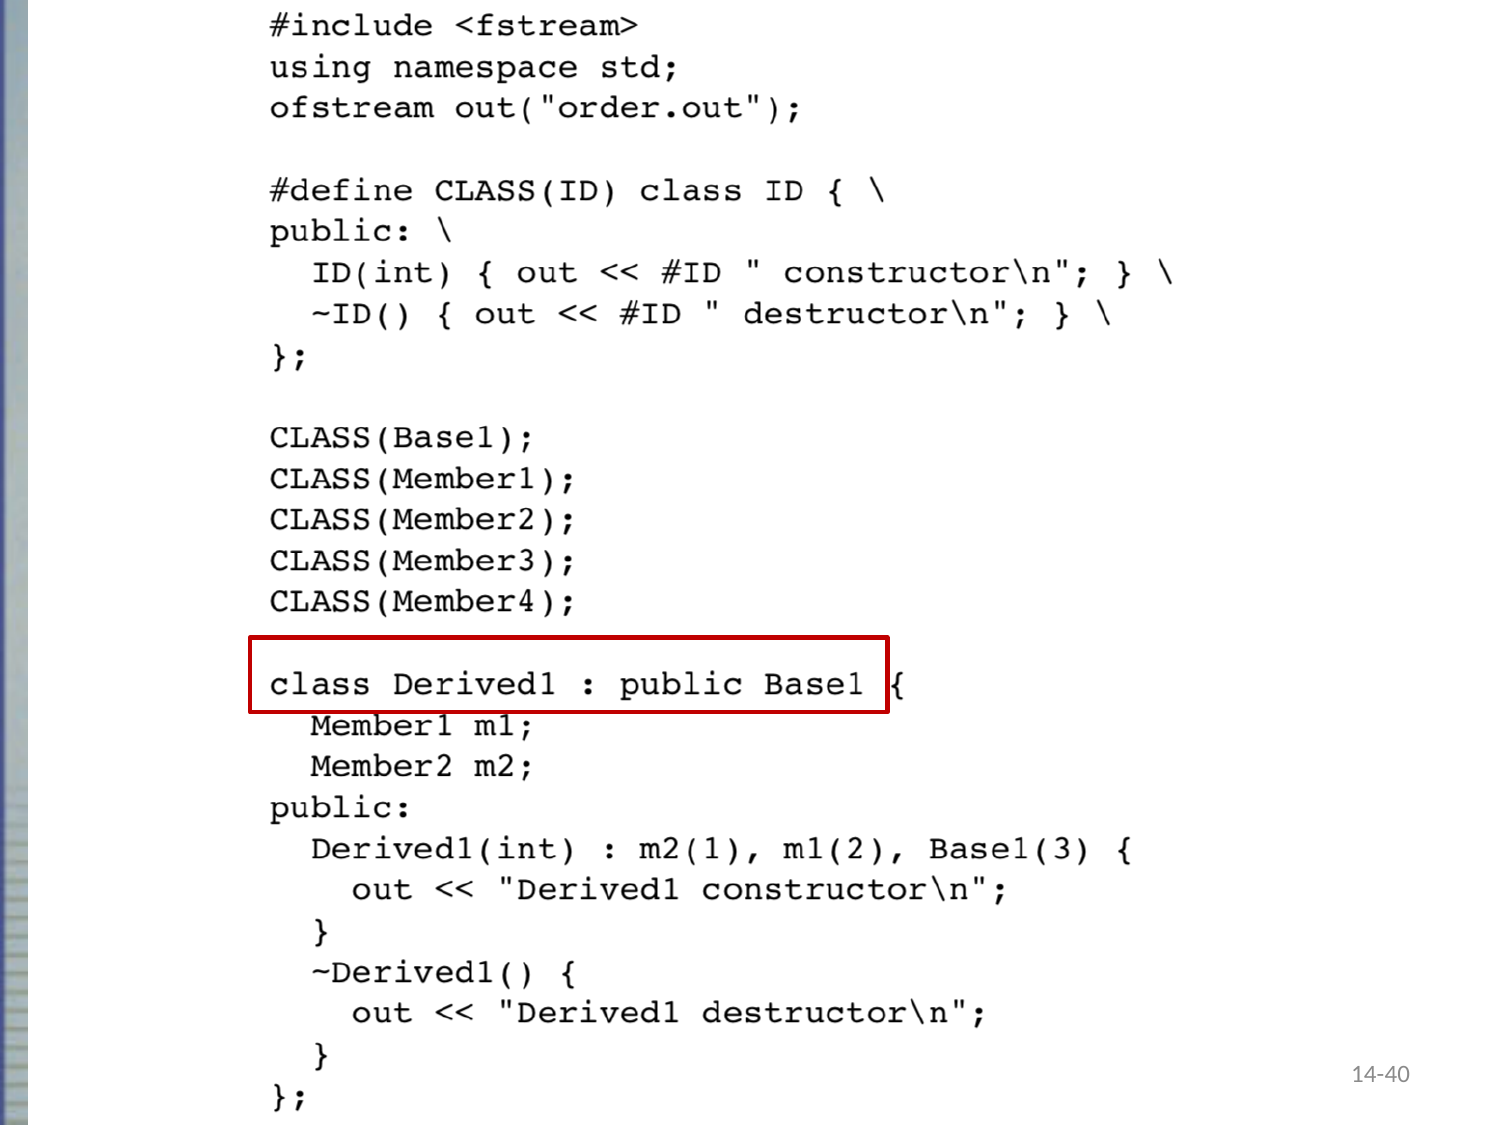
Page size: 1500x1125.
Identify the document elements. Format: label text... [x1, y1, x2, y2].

picture [0, 0, 28, 1125]
picture [249, 0, 1187, 1125]
slide_number 14-40 [1190, 1042, 1425, 1103]
